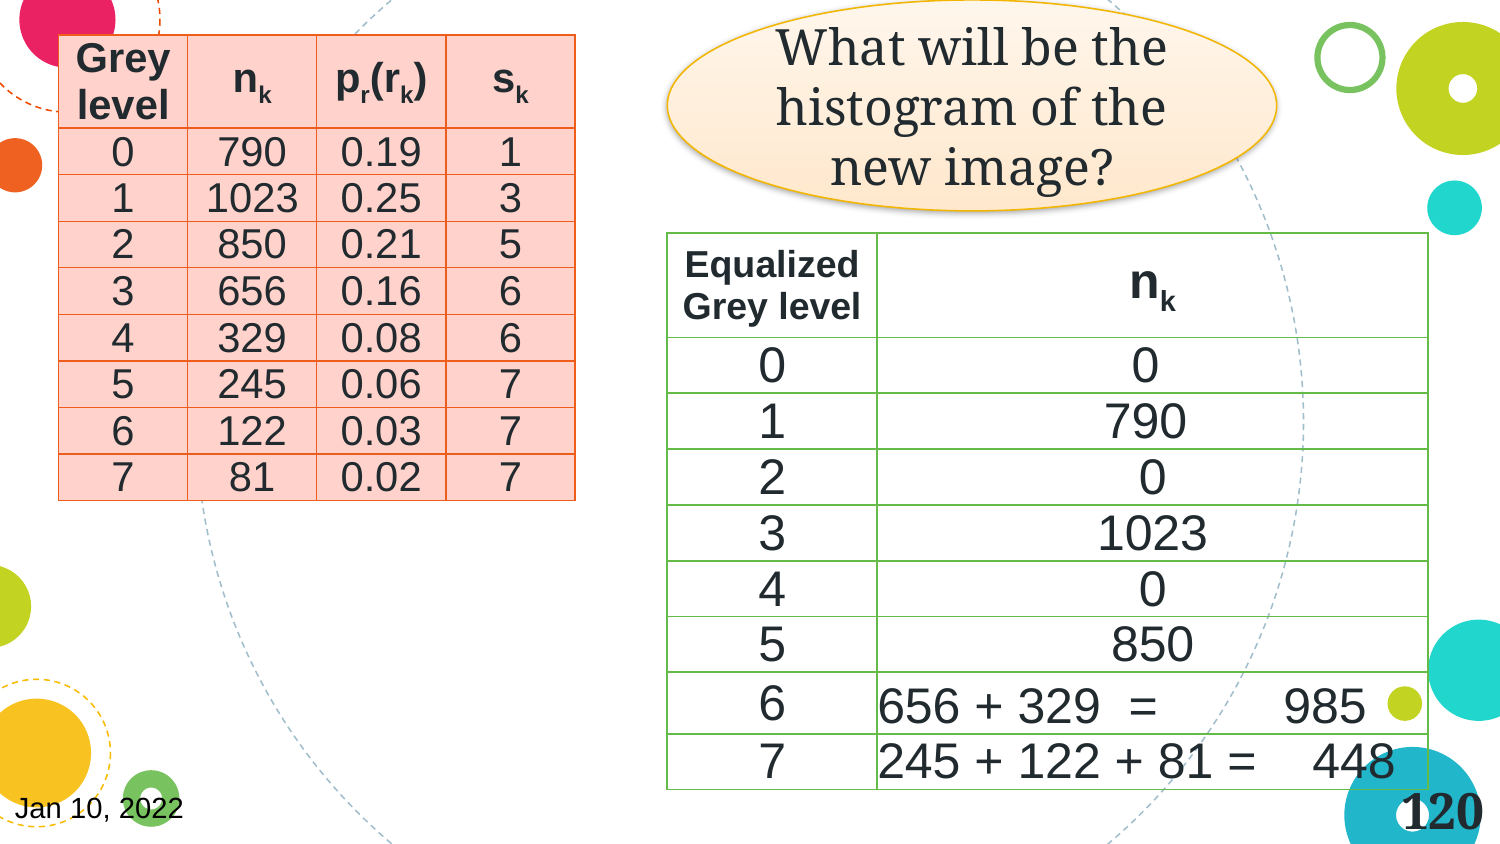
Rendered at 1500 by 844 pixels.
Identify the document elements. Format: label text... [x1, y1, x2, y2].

table_header sk [447, 36, 574, 127]
table_cell 0.25 [317, 175, 445, 221]
table_cell 656 + 329 = 985 [878, 673, 1427, 733]
table_cell 4 [668, 562, 876, 616]
table_cell 790 [188, 129, 316, 174]
table_cell 0 [878, 562, 1427, 616]
table_cell 4 [59, 315, 187, 360]
table_cell 850 [188, 222, 316, 267]
table_cell 1023 [188, 175, 316, 221]
table_cell 7 [59, 455, 187, 500]
table_cell 5 [59, 362, 187, 407]
table_cell 0 [878, 450, 1427, 504]
table_cell 6 [668, 673, 876, 733]
table_cell 6 [59, 408, 187, 453]
table_cell 0 [878, 338, 1427, 392]
table_header Equalized Grey level [668, 234, 876, 337]
table_cell 2 [668, 450, 876, 504]
table_header nk [878, 234, 1427, 337]
table_cell 0.19 [317, 129, 445, 174]
table_cell 81 [188, 455, 316, 500]
text_box What will be the histogram of the new image? [666, 0, 1278, 212]
table_cell 0.08 [317, 315, 445, 360]
table_cell 0.03 [317, 408, 445, 453]
table_cell 245 [188, 362, 316, 407]
table_cell 0.06 [317, 362, 445, 407]
table_cell 850 [878, 617, 1427, 671]
table_header Grey level [59, 36, 187, 127]
table_cell 7 [447, 362, 574, 407]
table_cell 1 [668, 394, 876, 448]
table_cell 245 + 122 + 81 = 448 [878, 735, 1427, 789]
table_cell 3 [668, 506, 876, 560]
slide_number 120 [1257, 764, 1500, 844]
table_cell 122 [188, 408, 316, 453]
table_cell 0.21 [317, 222, 445, 267]
table_cell 7 [447, 408, 574, 453]
table_cell 656 [188, 268, 316, 314]
table_cell 5 [447, 222, 574, 267]
table_cell 329 [188, 315, 316, 360]
table_cell 0 [668, 338, 876, 392]
table_cell 1 [447, 129, 574, 174]
table_cell 6 [447, 268, 574, 314]
table_cell 0.16 [317, 268, 445, 314]
table_cell 5 [668, 617, 876, 671]
table_cell 790 [878, 394, 1427, 448]
table_cell 0 [59, 129, 187, 174]
table_cell 1023 [878, 506, 1427, 560]
table_cell 3 [59, 268, 187, 314]
table_cell 3 [447, 175, 574, 221]
table_cell 0.02 [317, 455, 445, 500]
table_cell 1 [59, 175, 187, 221]
table_cell 6 [447, 315, 574, 360]
table_cell 7 [668, 735, 876, 789]
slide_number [0, 782, 300, 823]
table_cell 2 [59, 222, 187, 267]
table_cell 7 [447, 455, 574, 500]
table_header nk [188, 36, 316, 127]
table_header pr(rk) [317, 36, 445, 127]
